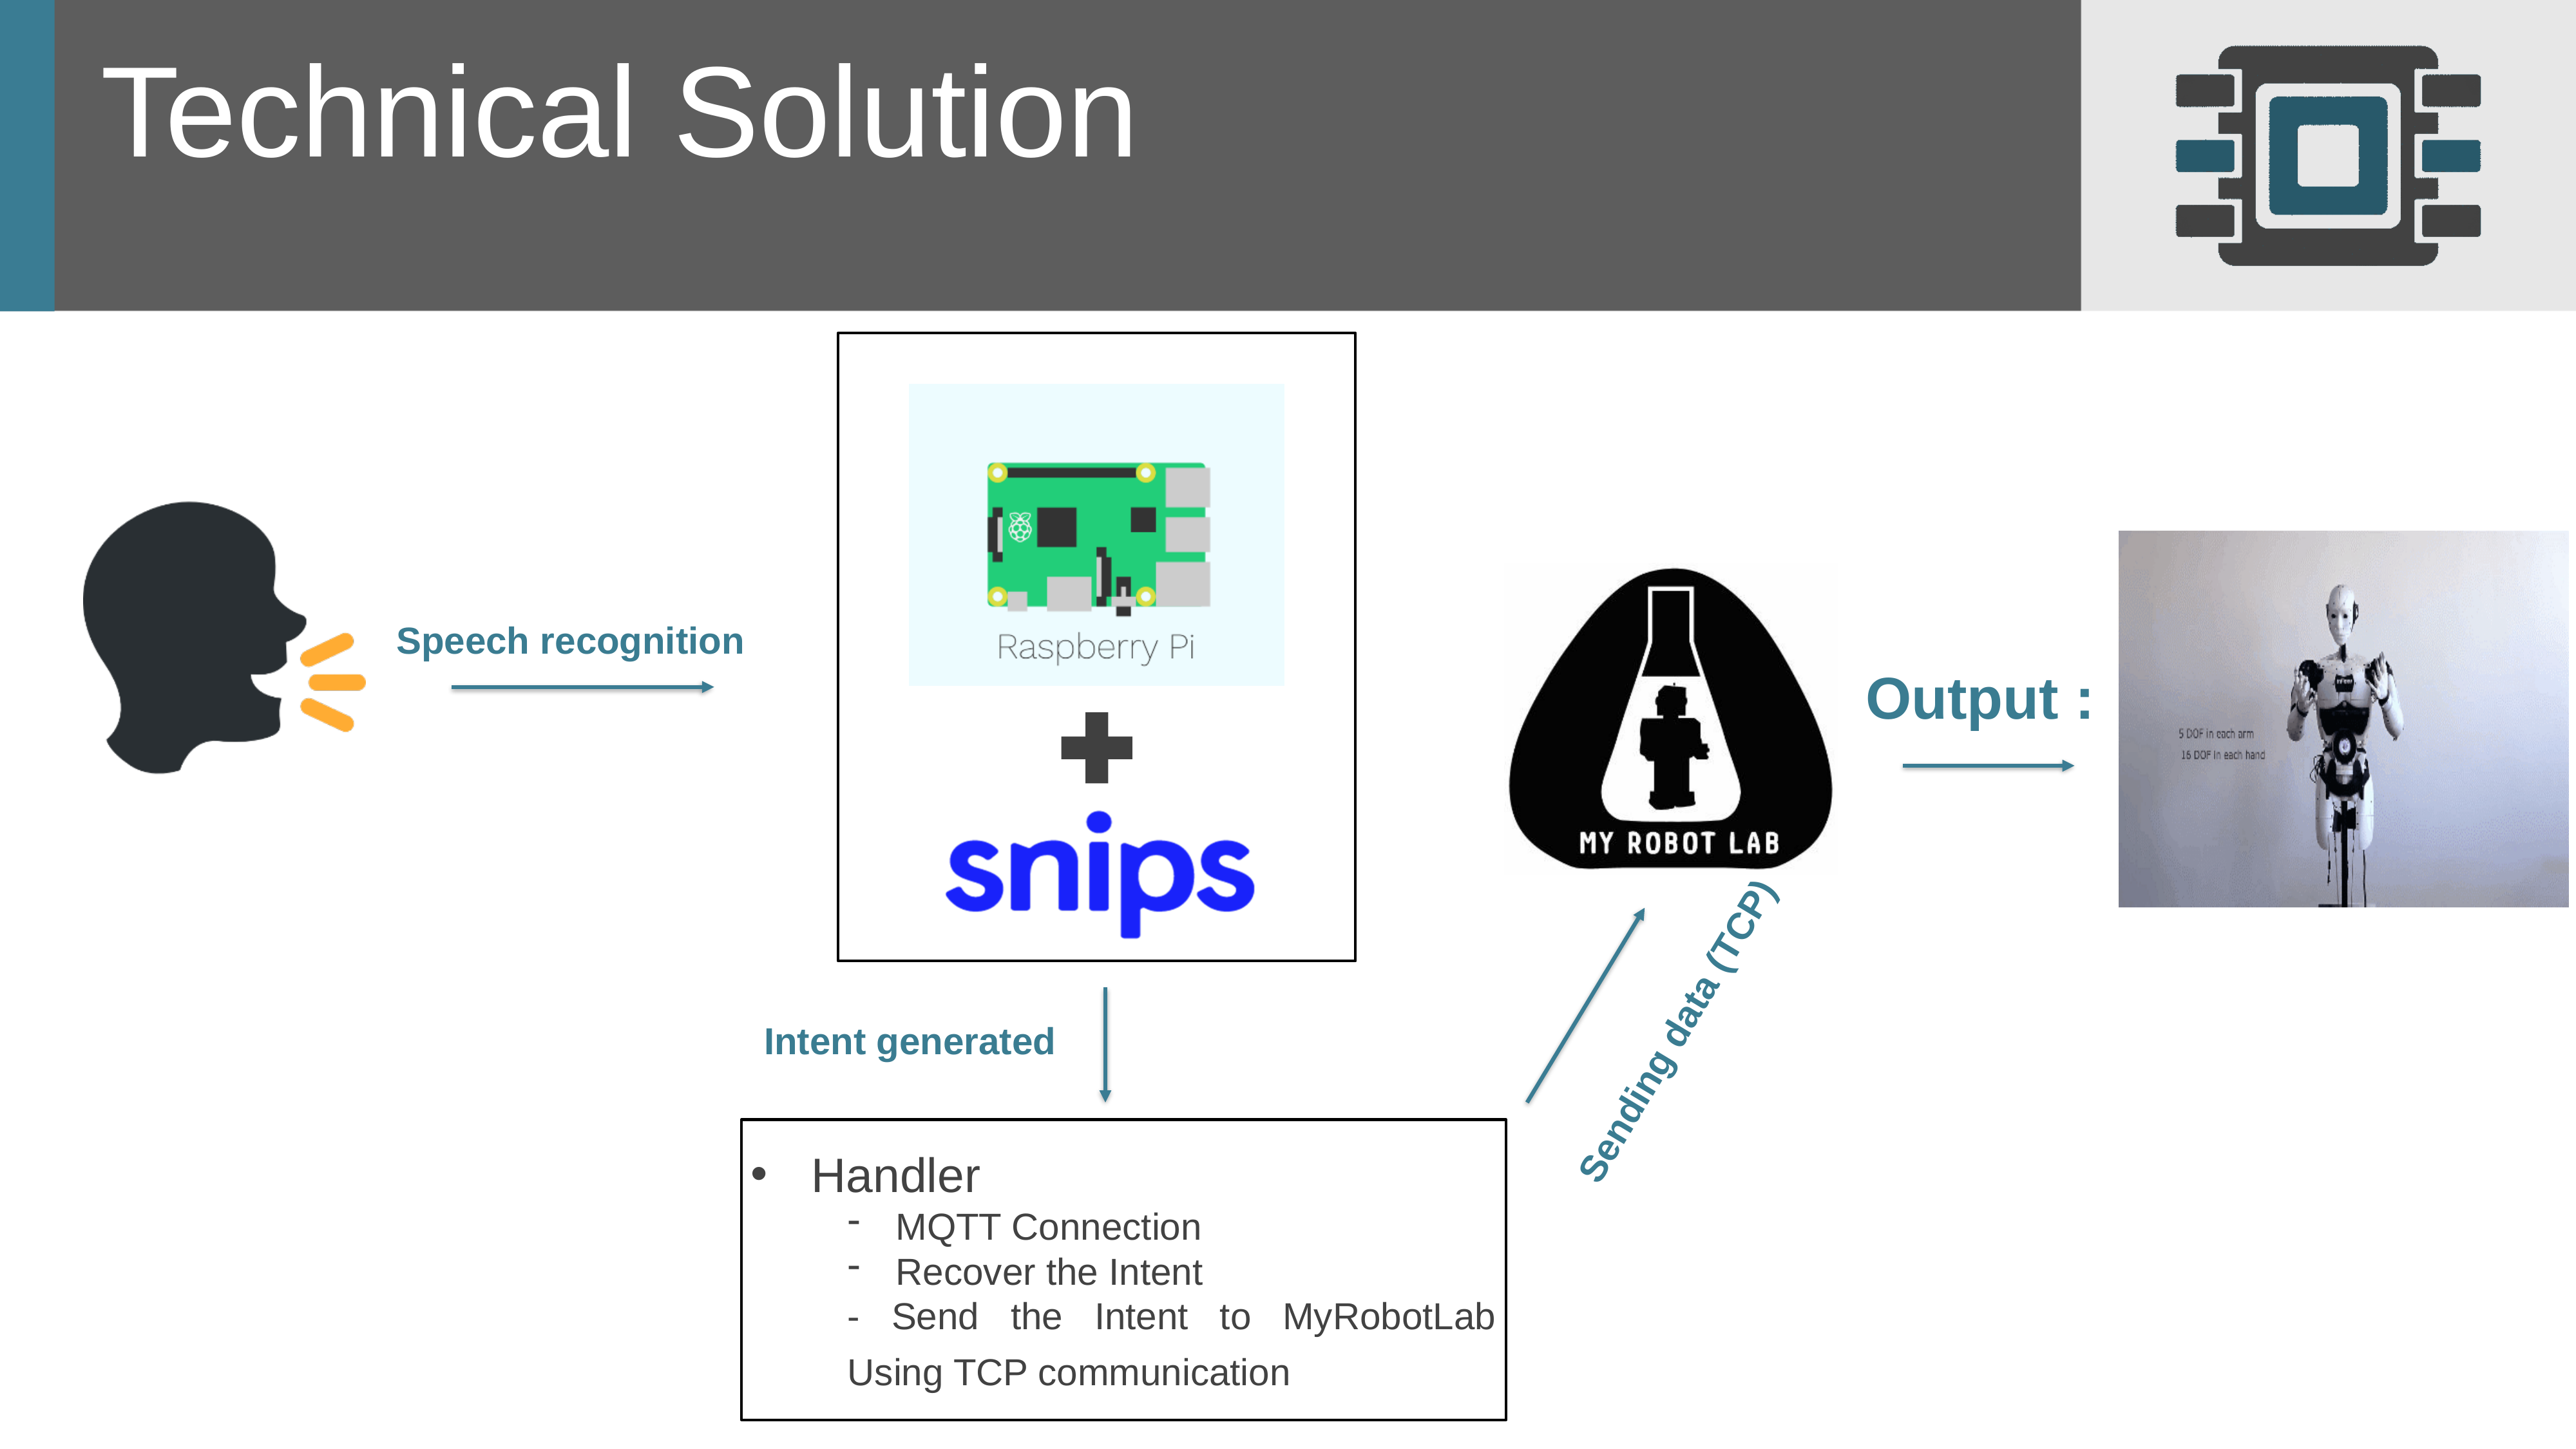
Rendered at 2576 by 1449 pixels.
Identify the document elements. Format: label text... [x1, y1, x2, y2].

text_box Sending data (TCP) [1558, 891, 1791, 1200]
list Technical Solution [91, 24, 2120, 187]
text_box Speech recognition [386, 611, 779, 667]
picture [0, 0, 2576, 1449]
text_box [2118, 530, 2570, 908]
text_box [837, 332, 1357, 962]
text_box [1060, 711, 1134, 762]
text_box Handler MQTT Connection Recover the Intent - Send the Intent to MyRobotLab Using TCP communication [740, 1118, 1507, 1421]
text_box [1527, 907, 1645, 1103]
text_box Intent generated [714, 1012, 1102, 1067]
text_box Output : [1932, 654, 2115, 735]
